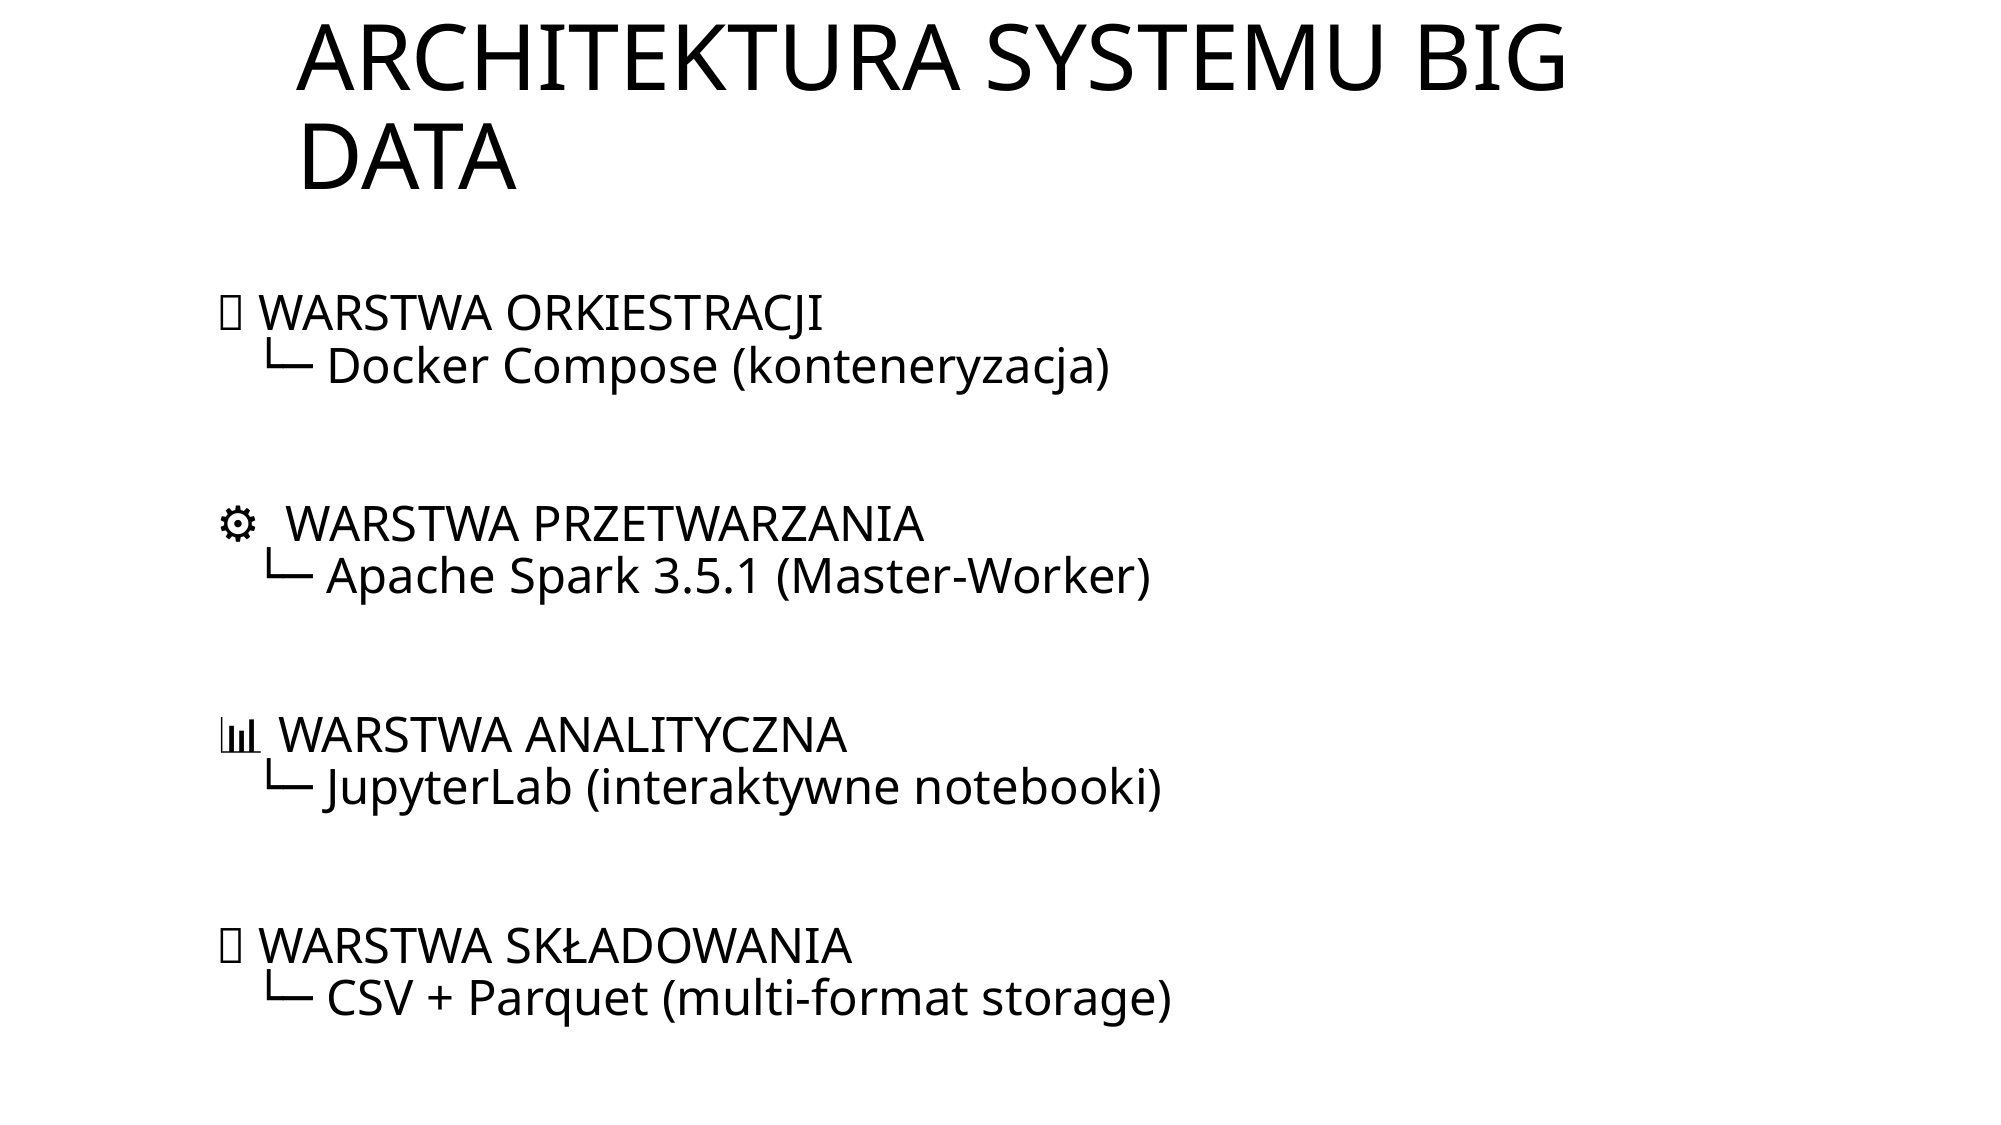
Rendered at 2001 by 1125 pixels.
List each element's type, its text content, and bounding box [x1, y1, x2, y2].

title ARCHITEKTURA SYSTEMU BIG DATA [281, 49, 1720, 280]
list 🐳 WARSTWA ORKIESTRACJI └─ Docker Compose (konteneryzacja) ⚙️ WARSTWA PRZETWARZANIA └─ Apache Spark 3.5.1 (Master-Worker) 📊 WARSTWA ANALITYCZNA └─ JupyterLab (interaktywne notebooki) 💾 WARSTWA SKŁADOWANIA └─ CSV + Parquet (multi-format storage) [201, 280, 1893, 1041]
